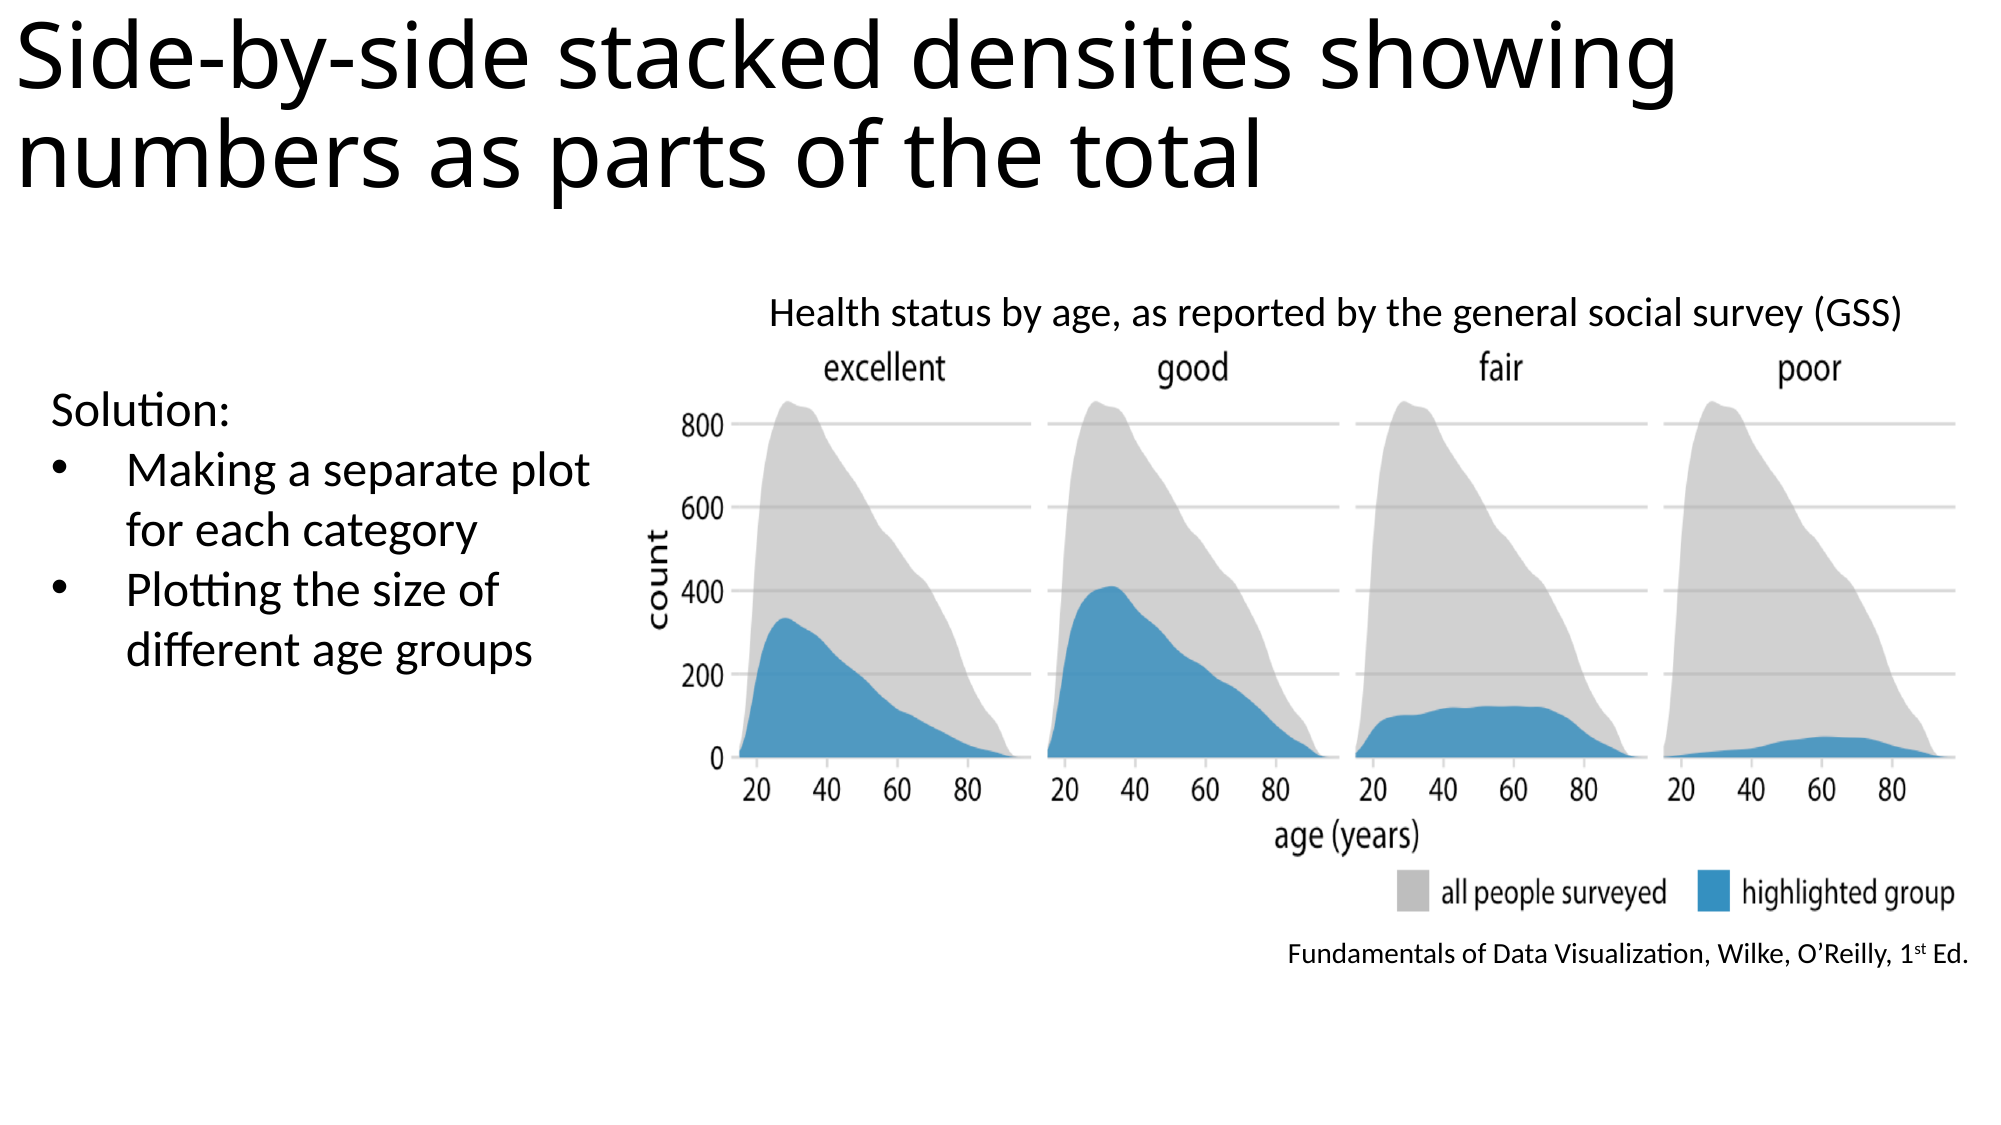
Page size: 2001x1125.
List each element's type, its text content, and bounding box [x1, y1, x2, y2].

text_box Fundamentals of Data Visualization, Wilke, O’Reilly, 1st Ed. [1273, 927, 1985, 977]
picture [645, 342, 1988, 927]
title Side-by-side stacked densities showing numbers as parts of the total [0, 0, 2000, 218]
text_box Health status by age, as reported by the general social survey (GSS) [754, 277, 1919, 342]
text_box Solution: Making a separate plot for each category Plotting the size of different age groups [36, 368, 645, 684]
